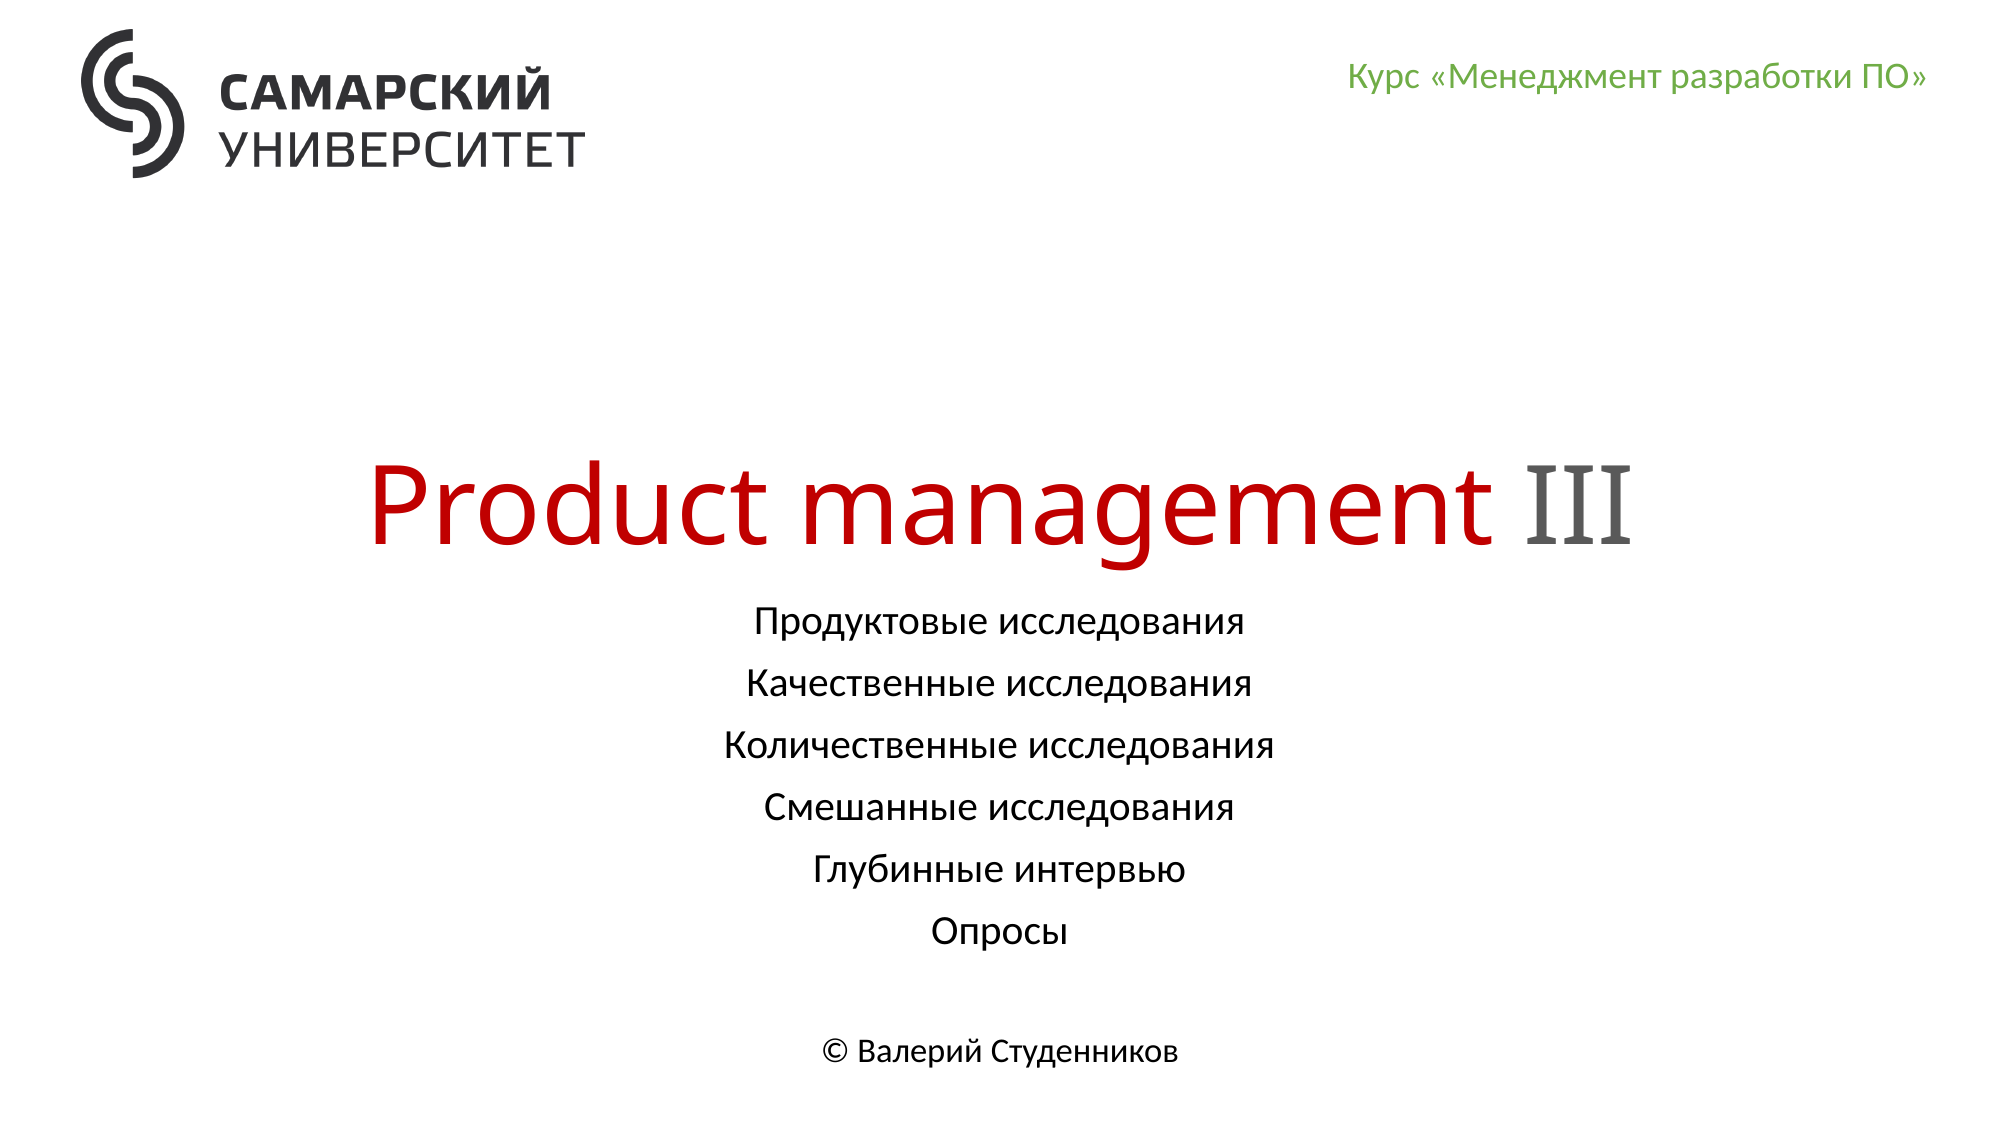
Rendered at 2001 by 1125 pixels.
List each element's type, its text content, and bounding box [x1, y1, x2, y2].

subtitle Продуктовые исследования Качественные исследования Количественные исследования Смешанные исследования Глубинные интервью Опросы © Валерий Студенников [249, 590, 1750, 1082]
title Product management III [249, 370, 1750, 576]
picture [80, 29, 585, 179]
text_box Курс «Менеджмент разработки ПО» [1333, 43, 1945, 104]
